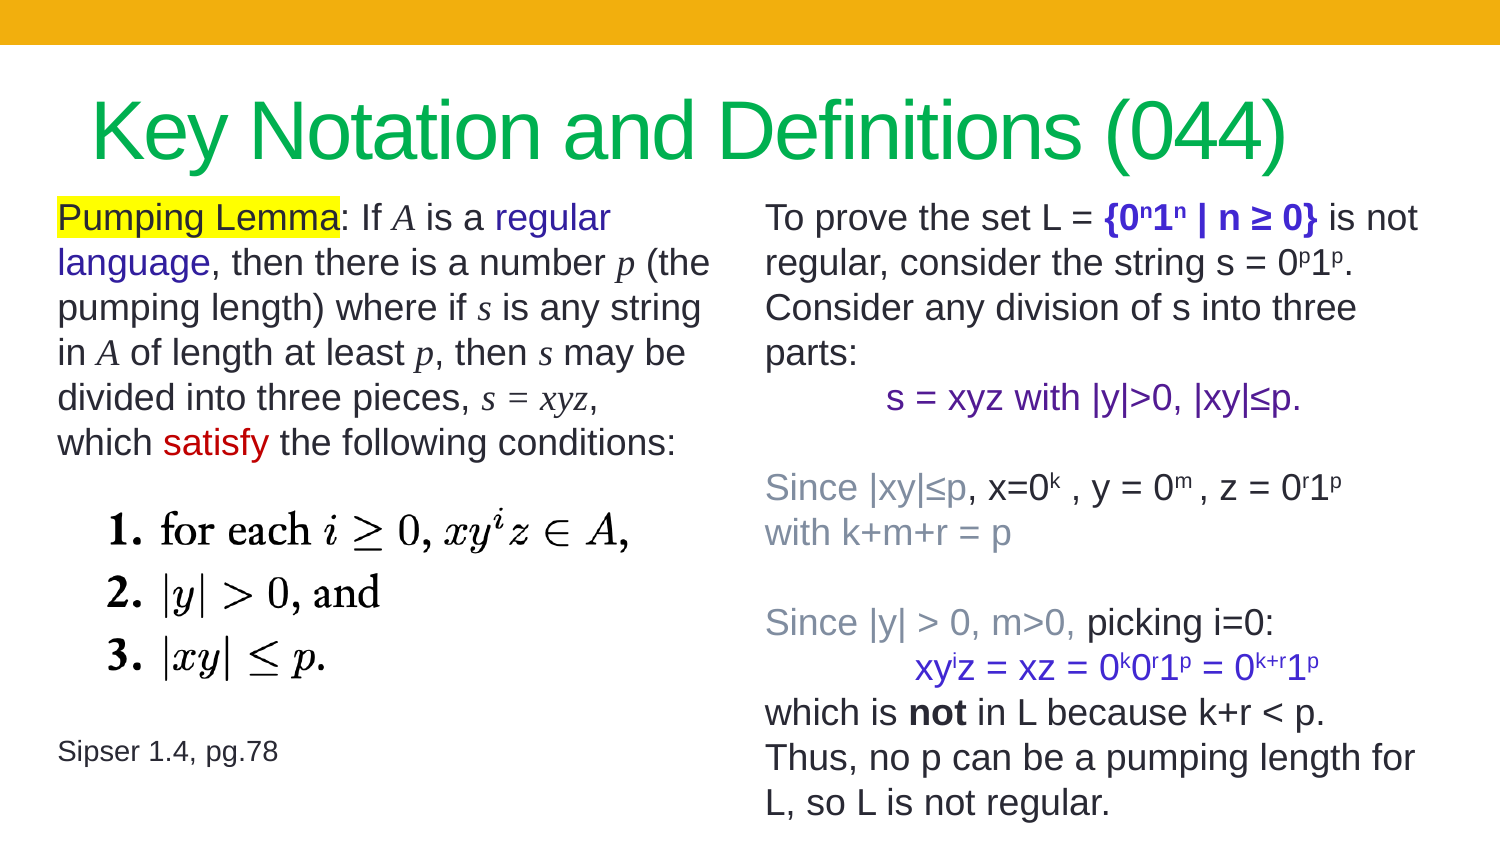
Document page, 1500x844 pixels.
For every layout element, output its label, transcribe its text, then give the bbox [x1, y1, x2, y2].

text_box Pumping Lemma: If A is a regular language, then there is a number p (the pumping length) where if s is any string in A of length at least p, then s may be divided into three pieces, s = xyz, which satisfy the following conditions: Sipser 1.4, pg.78 [42, 185, 750, 775]
picture [84, 482, 651, 700]
title Key Notation and Definitions (044) [75, 65, 1425, 185]
text_box To prove the set L = {0n1n | n ≥ 0} is not regular, consider the string s = 0p1p. Consider any division of s into three parts: s = xyz with |y|>0, |xy|≤p. Since |xy|≤p, x=0k , y = 0m , z = 0r1p with k+m+r = p Since |y| > 0, m>0, picking i=0: xyiz = xz = 0k0r1p = 0k+r1p which is not in L because k+r < p. Thus, no p can be a pumping length for L, so L is not regular. [750, 185, 1439, 830]
